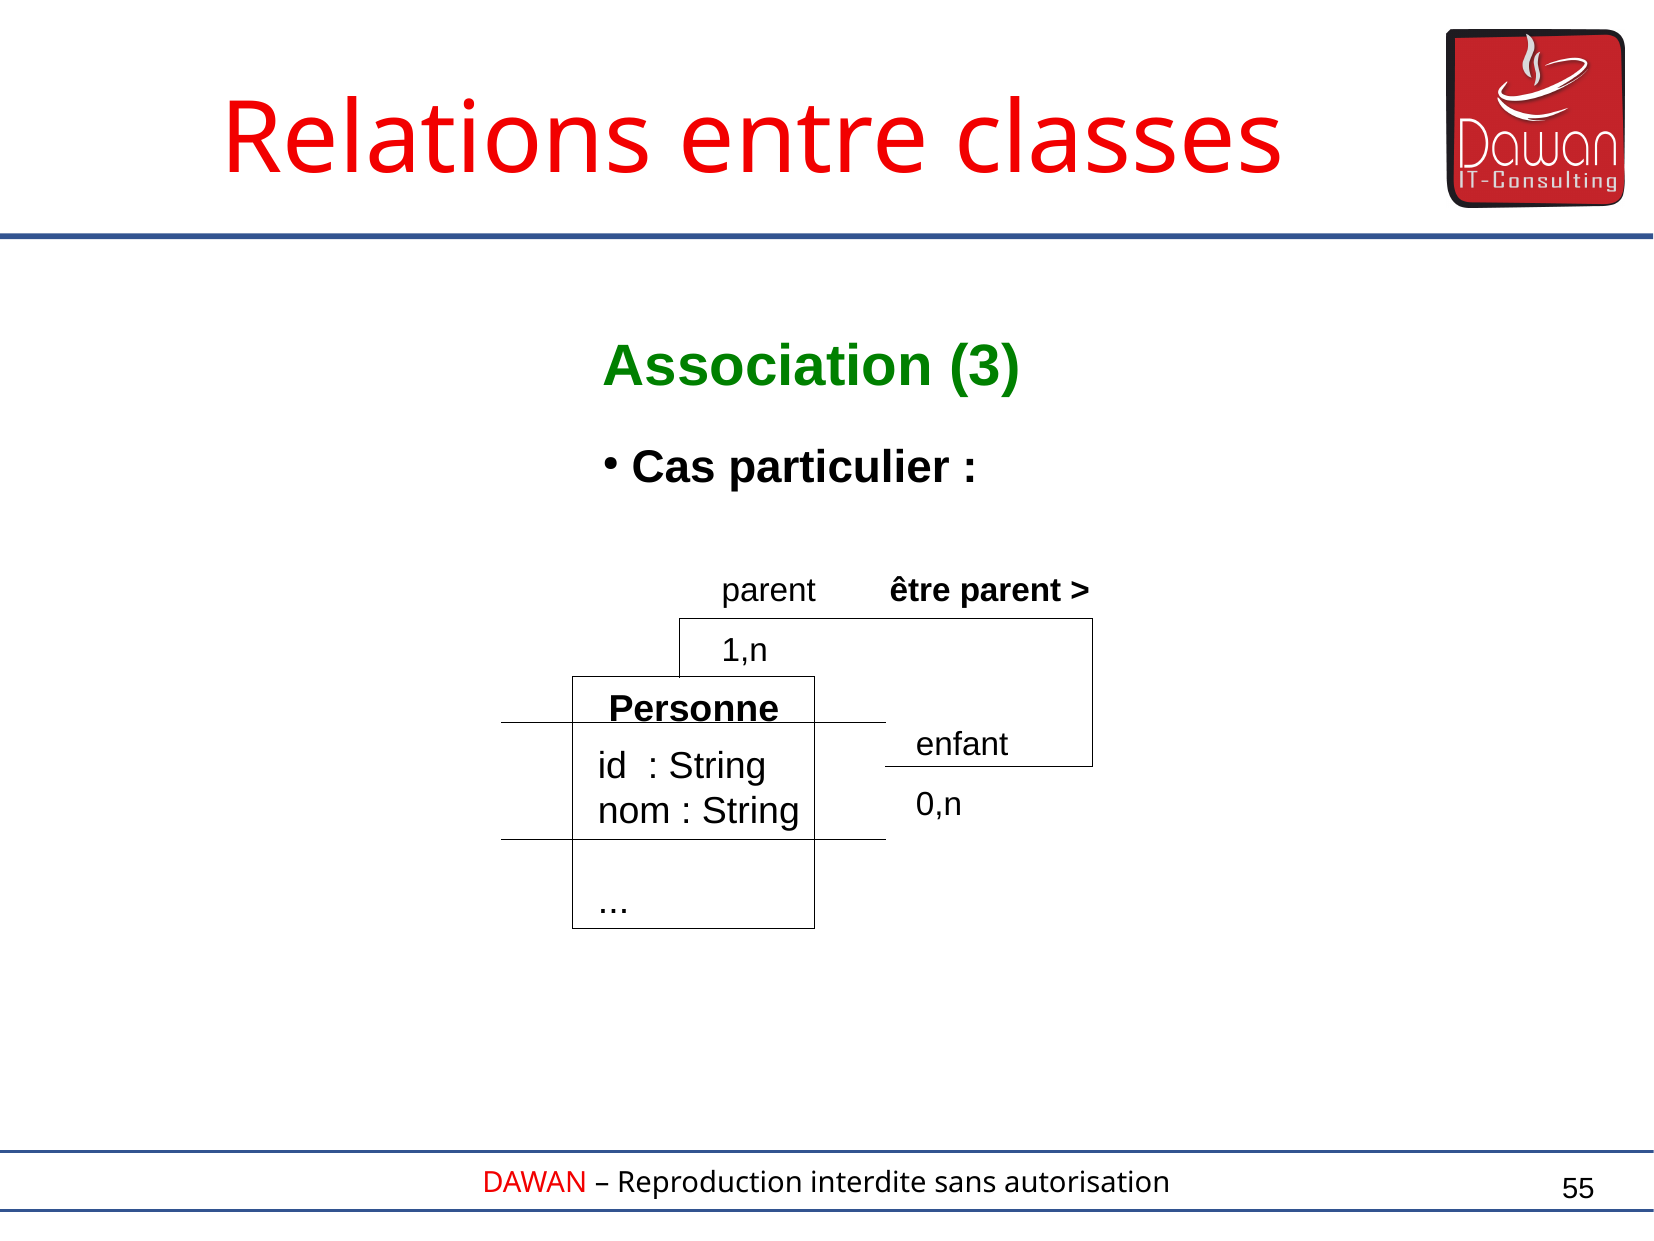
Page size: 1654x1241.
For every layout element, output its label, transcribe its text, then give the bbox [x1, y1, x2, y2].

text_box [501, 560, 1152, 915]
text_box Association (3) Cas particulier : [587, 319, 1036, 500]
slide_number 55 [1535, 1169, 1595, 1233]
title Relations entre classes [59, 29, 1447, 237]
picture [1447, 29, 1625, 208]
